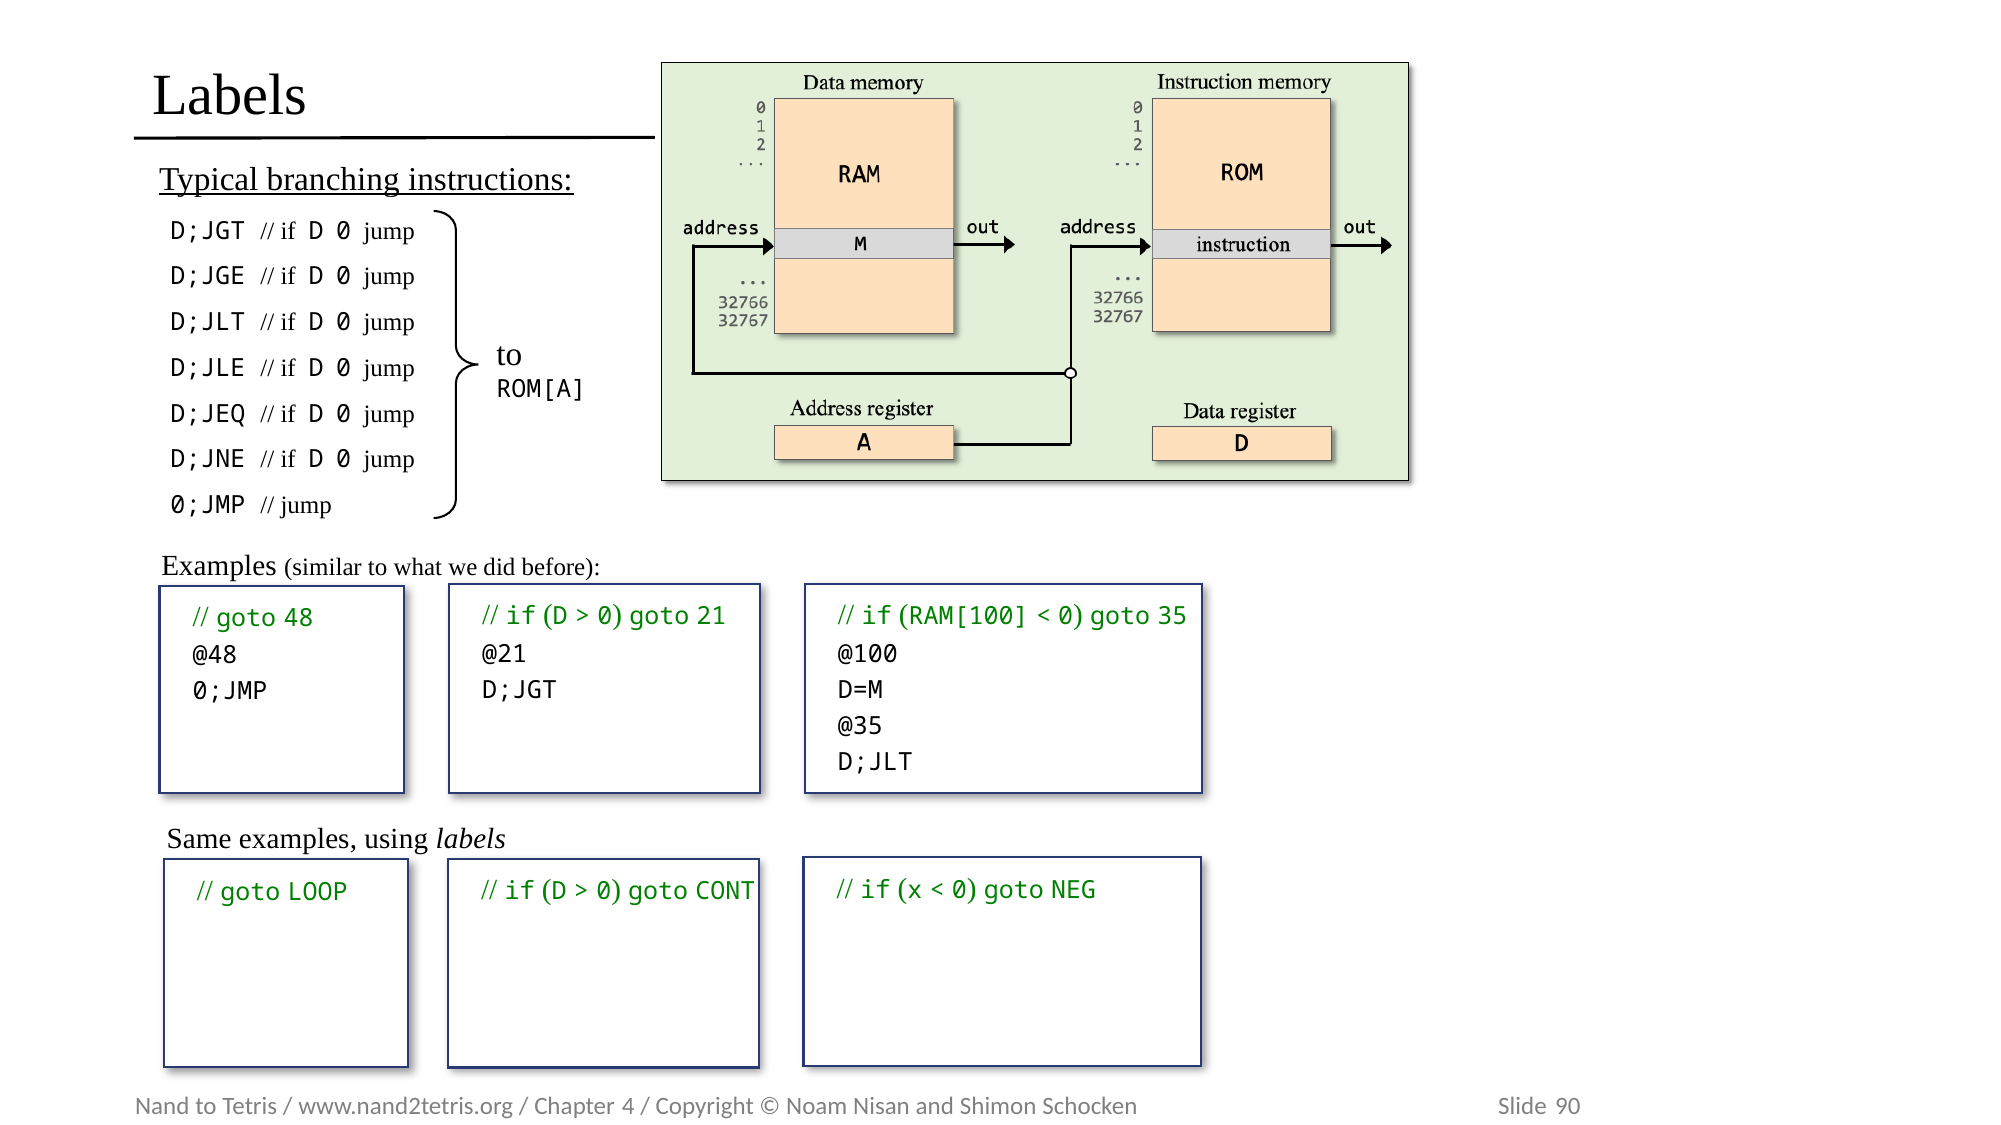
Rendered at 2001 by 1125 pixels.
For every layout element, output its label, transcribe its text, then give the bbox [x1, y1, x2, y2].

text_box // if (RAM[100] < 0) goto 35 @100 D=M @35 D;JLT [804, 583, 1203, 793]
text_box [137, 150, 625, 558]
text_box Same examples, using labels [151, 812, 632, 862]
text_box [163, 857, 1201, 1068]
text_box // goto 48 @48 0;JMP [159, 589, 405, 794]
picture [655, 57, 1422, 495]
title Labels [137, 48, 1417, 144]
text_box // if (D > 0) goto 21 @21 D;JGT [448, 583, 761, 793]
text_box Examples (similar to what we did before): [146, 538, 626, 589]
